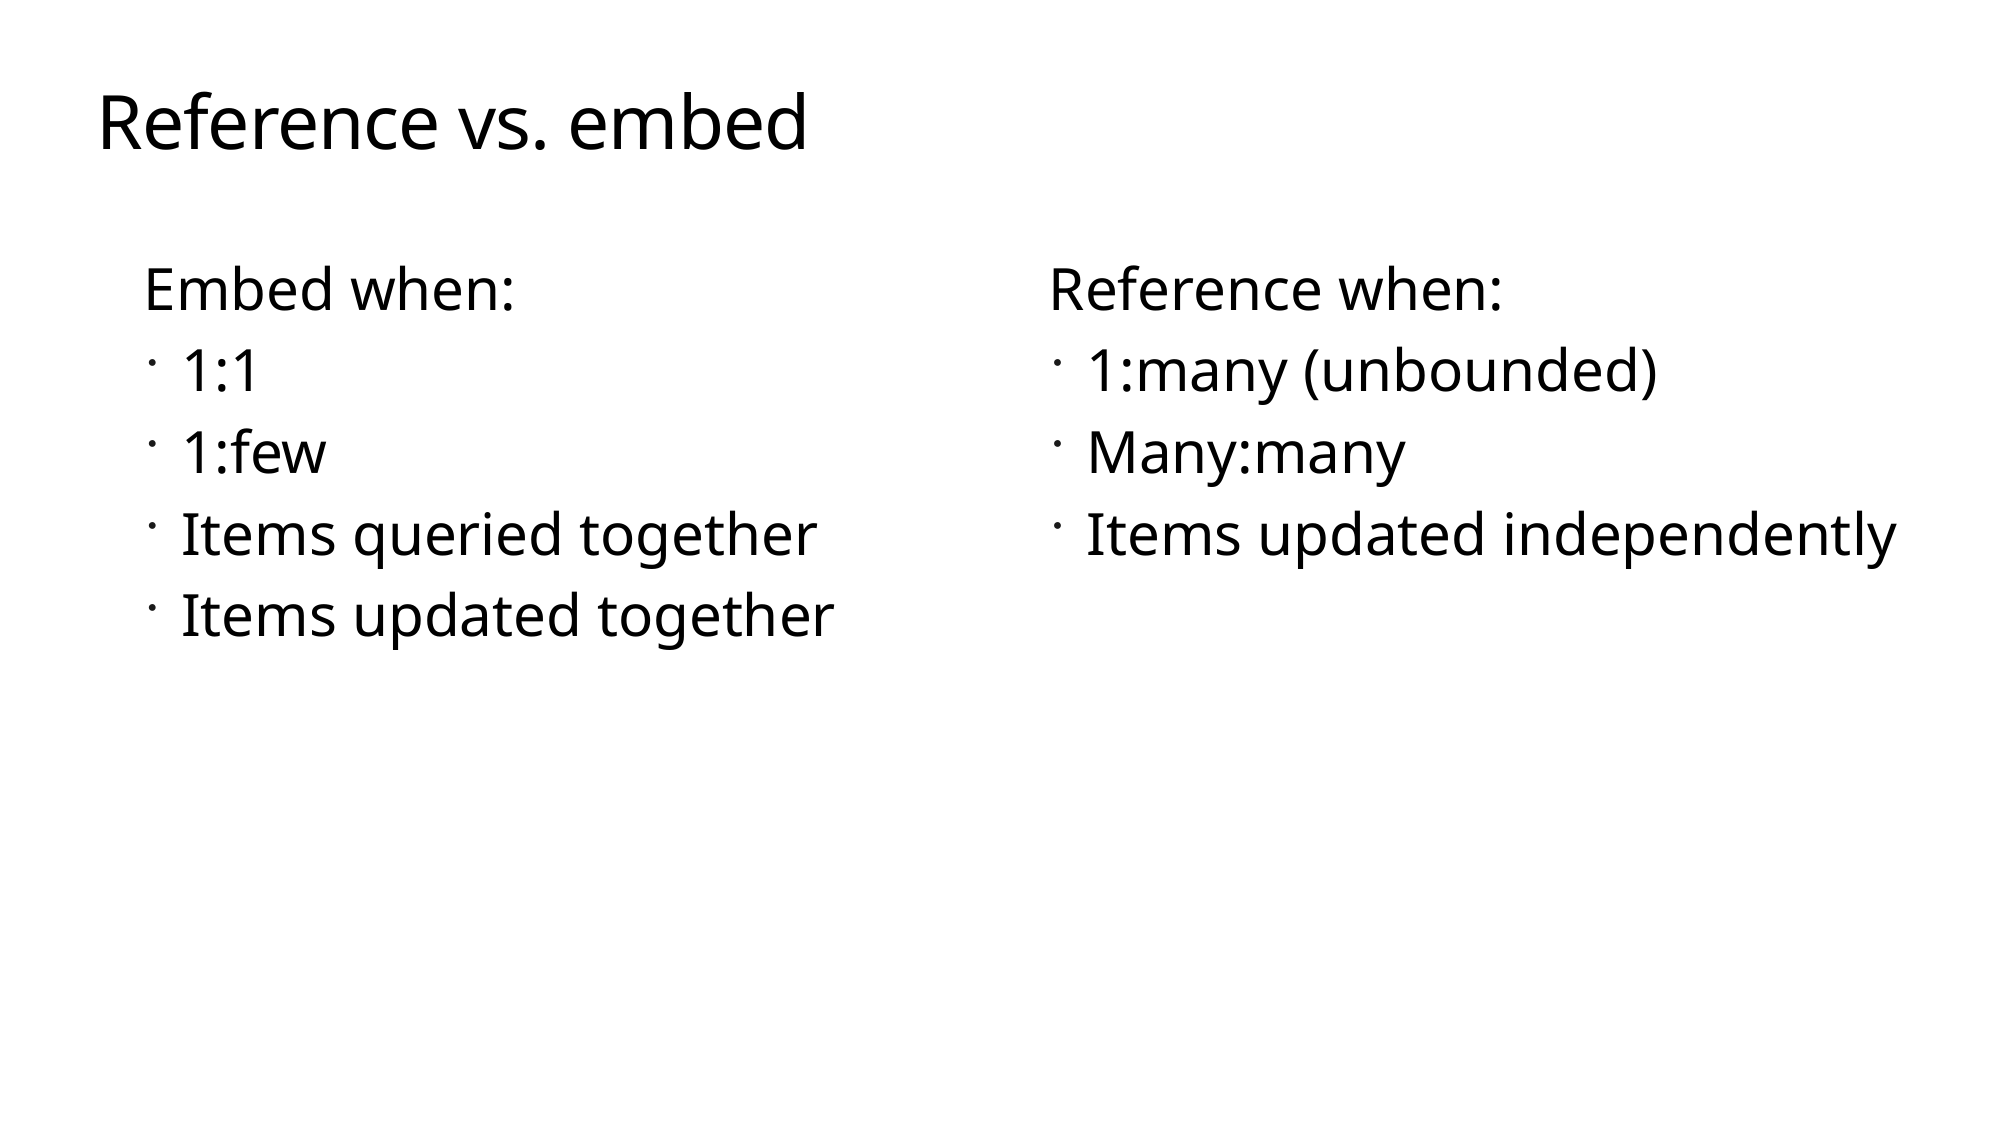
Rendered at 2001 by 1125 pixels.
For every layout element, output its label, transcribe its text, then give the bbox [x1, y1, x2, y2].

list Embed when: 1:1 1:few Items queried together Items updated together [143, 251, 1000, 662]
list Reference when: 1:many (unbounded) Many:many Items updated independently [1049, 251, 1904, 747]
title Reference vs. embed [96, 75, 1904, 166]
